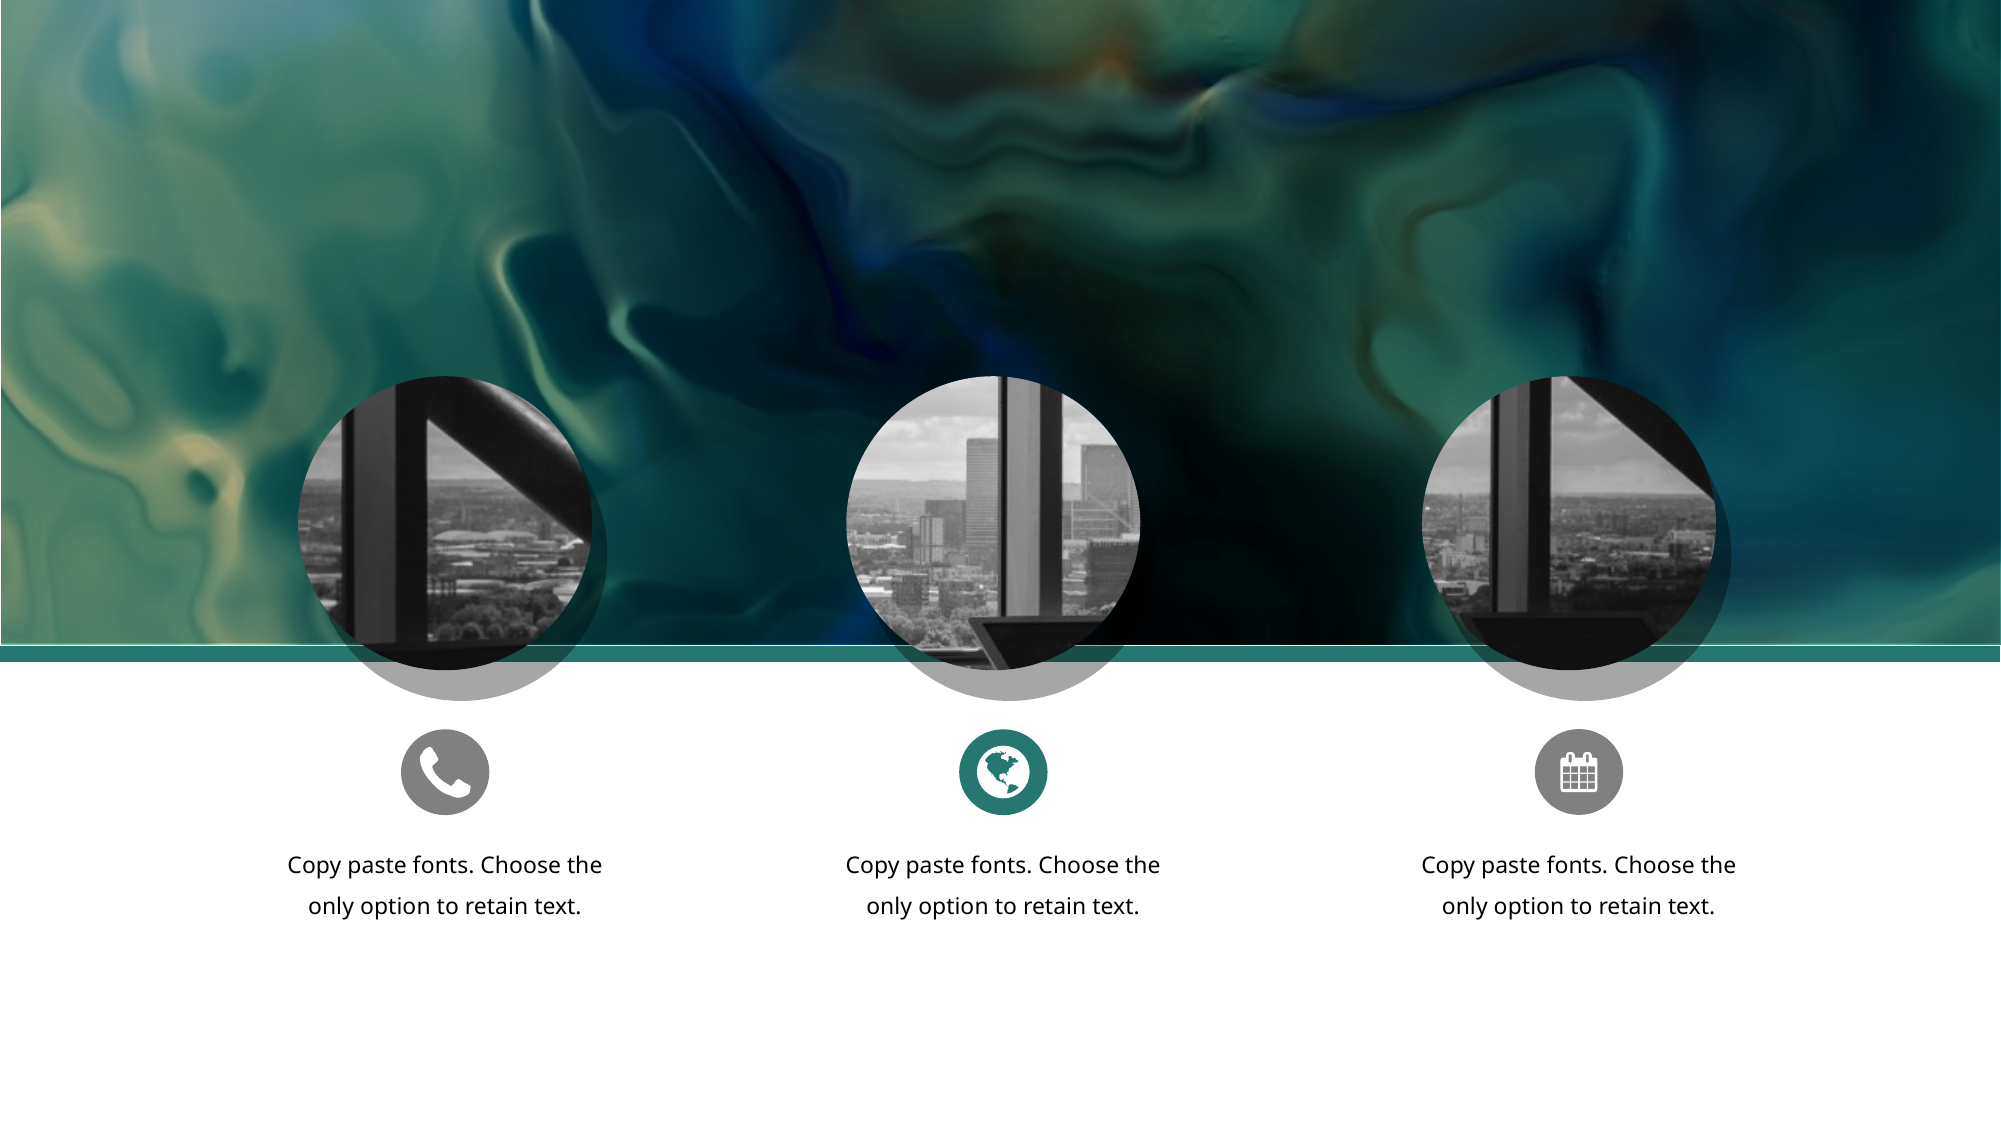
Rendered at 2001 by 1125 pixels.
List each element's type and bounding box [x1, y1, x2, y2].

text_box [0, 0, 2000, 959]
